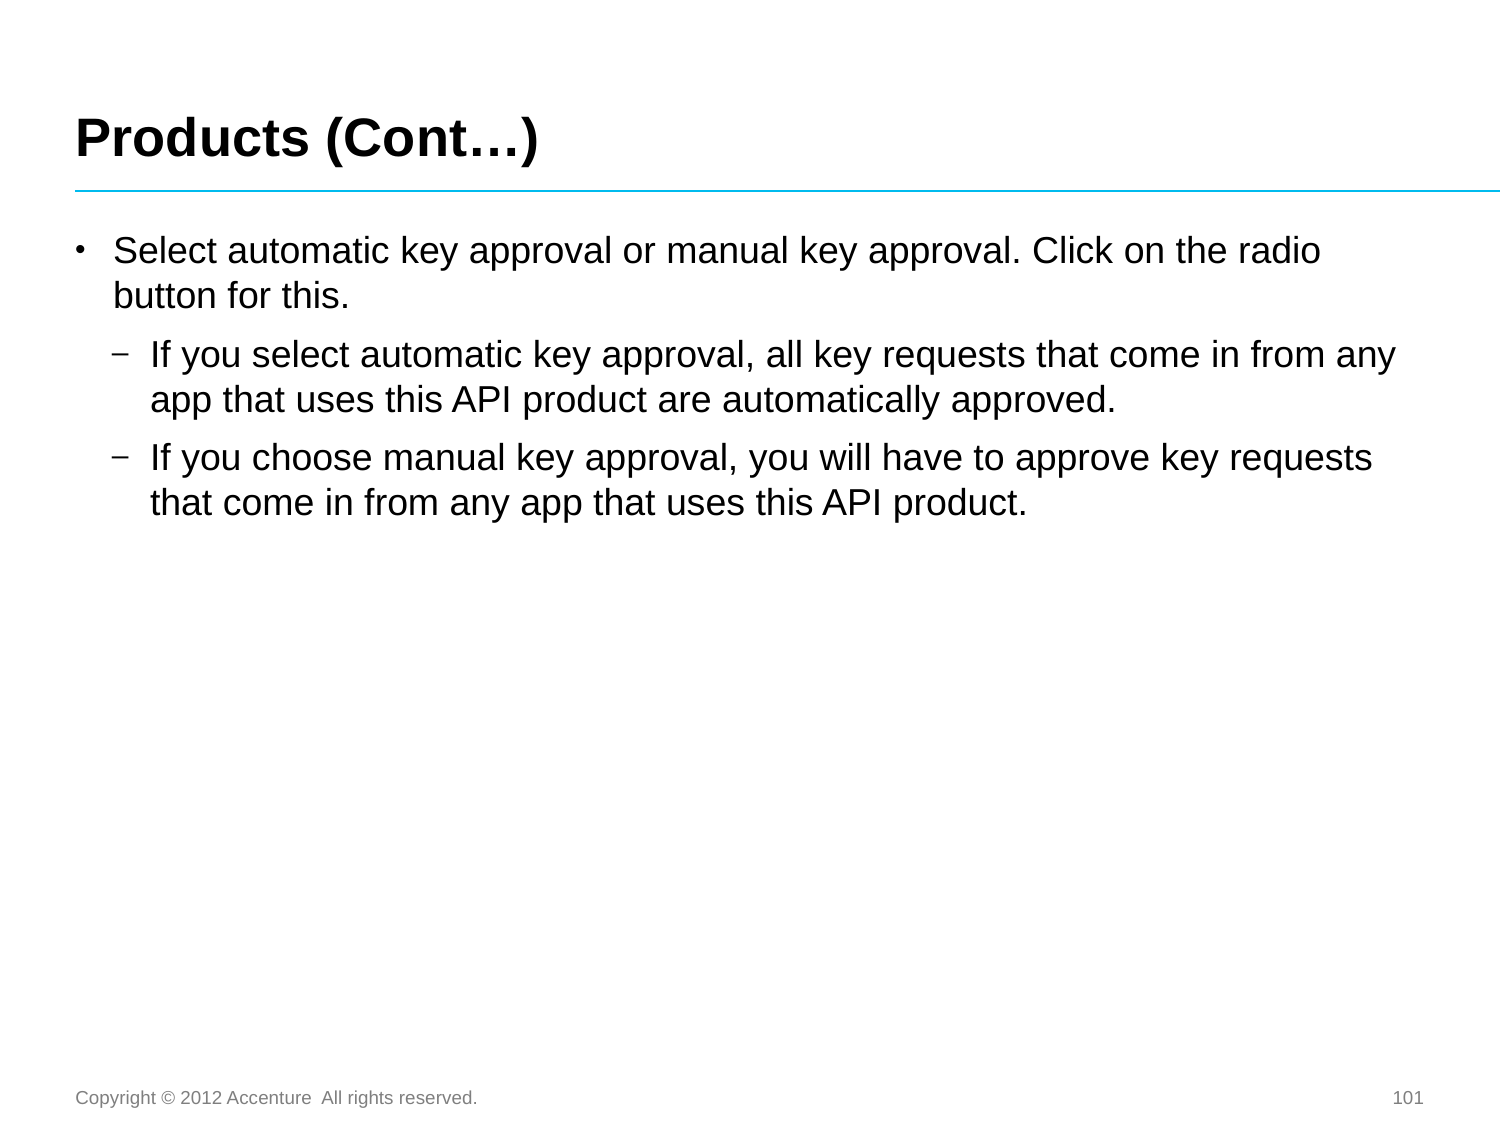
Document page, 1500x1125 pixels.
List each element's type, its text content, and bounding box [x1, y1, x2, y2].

list Select automatic key approval or manual key approval. Click on the radio button for this. If you select automatic key approval, all key requests that come in from any app that uses this API product are automatically approved. If you choose manual key approval, you will have to approve key requests that come in from any app that uses this API product. [75, 226, 1425, 1018]
title Products (Cont…) [75, 92, 1422, 222]
